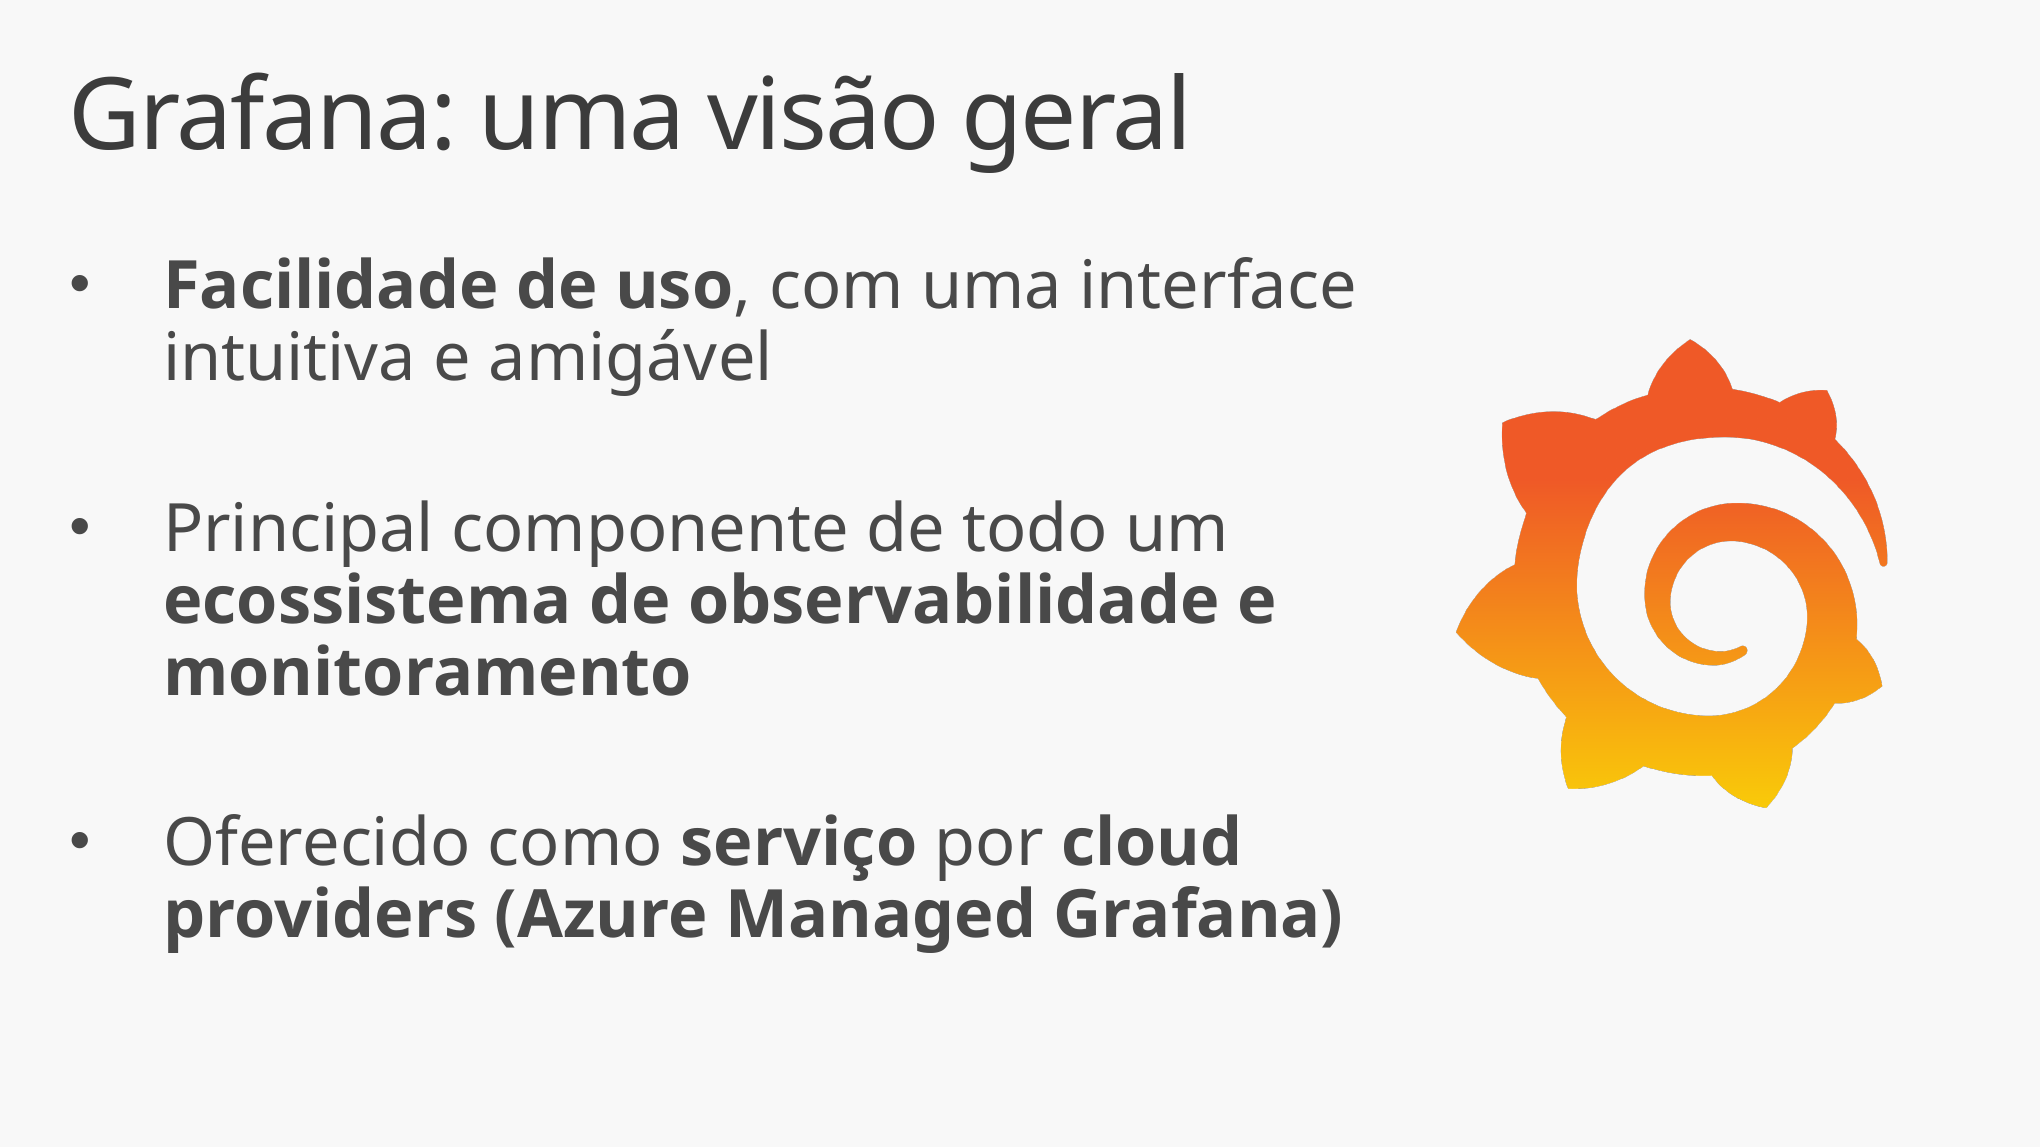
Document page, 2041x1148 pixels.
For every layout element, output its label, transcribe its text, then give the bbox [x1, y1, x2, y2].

list Facilidade de uso, com uma interface intuitiva e amigável Principal componente de todo um ecossistema de observabilidade e monitoramento Oferecido como serviço por cloud providers (Azure Managed Grafana) [45, 236, 1420, 1075]
title Grafana: uma visão geral [45, 48, 1996, 199]
picture [1444, 338, 1898, 810]
